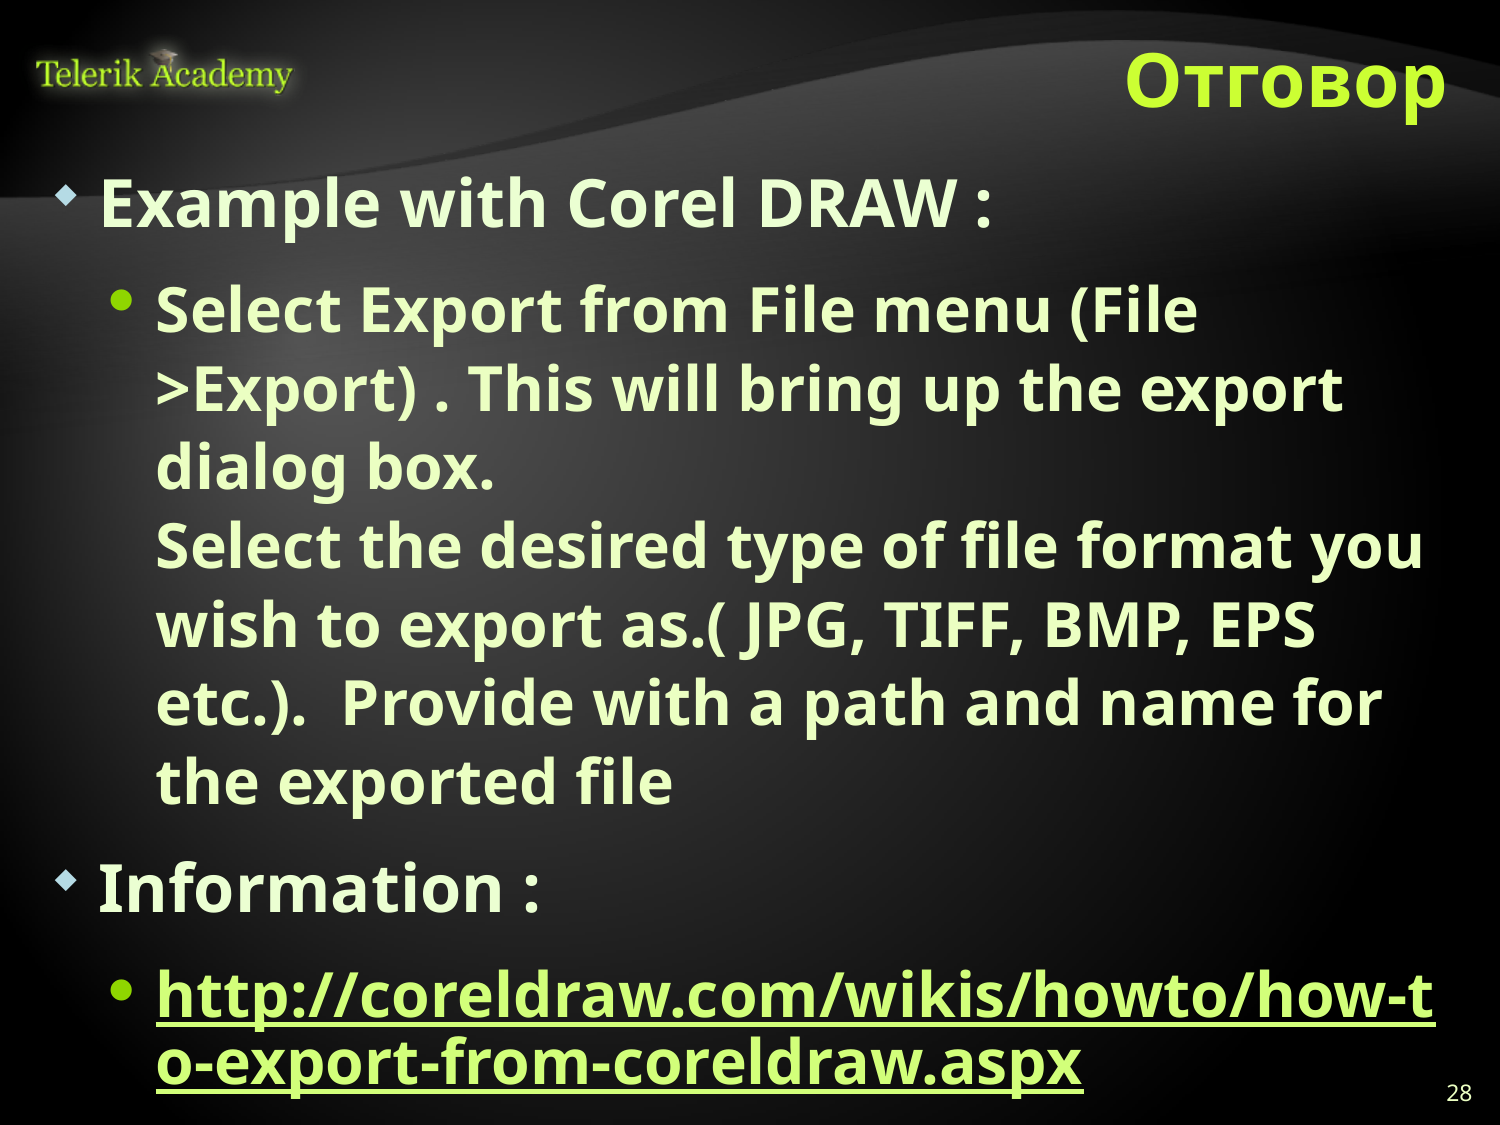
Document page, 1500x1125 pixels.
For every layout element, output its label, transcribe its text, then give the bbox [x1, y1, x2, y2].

title Отговор [300, 12, 1463, 149]
slide_number 28 [1412, 1074, 1488, 1113]
picture [0, 0, 1500, 1125]
list Example with Corel DRAW : Select Export from File menu (File >Export) . This will bring up the export dialog box. Select the desired type of file format you wish to export as.( JPG, TIFF, BMP, EPS etc.). Provide with a path and name for the exported file Information : http://coreldraw.com/wikis/howto/how-to-export-from-coreldraw.aspx [37, 149, 1463, 1100]
